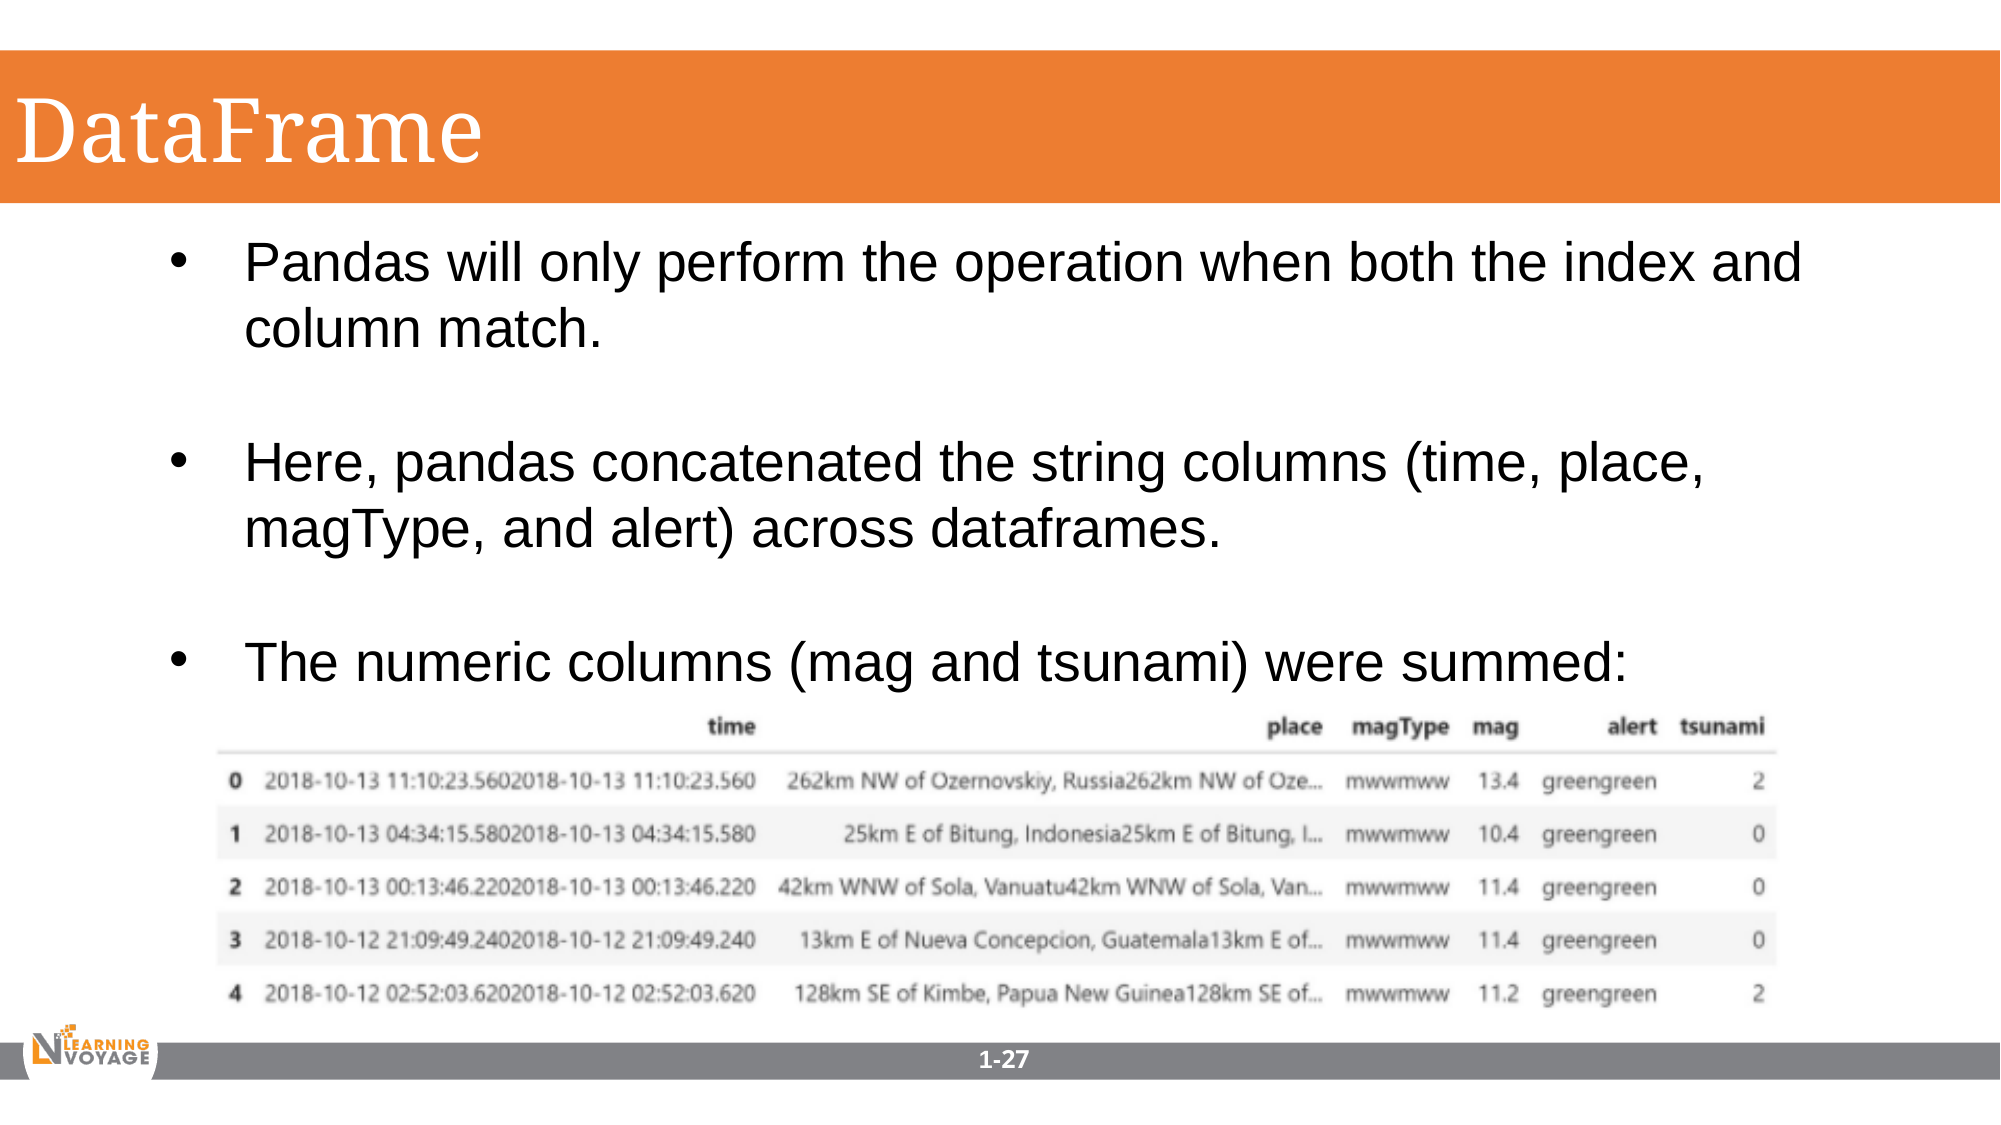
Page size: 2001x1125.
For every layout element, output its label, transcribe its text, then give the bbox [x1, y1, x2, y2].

text_box Pandas will only perform the operation when both the index and column match. Here, pandas concatenated the string columns (time, place, magType, and alert) across dataframes. The numeric columns (mag and tsunami) were summed: [169, 223, 1831, 693]
slide_number 1-27 [923, 1033, 1045, 1095]
picture [206, 696, 1794, 1033]
text_box DataFrame [0, 49, 2000, 204]
picture [0, 942, 192, 1125]
